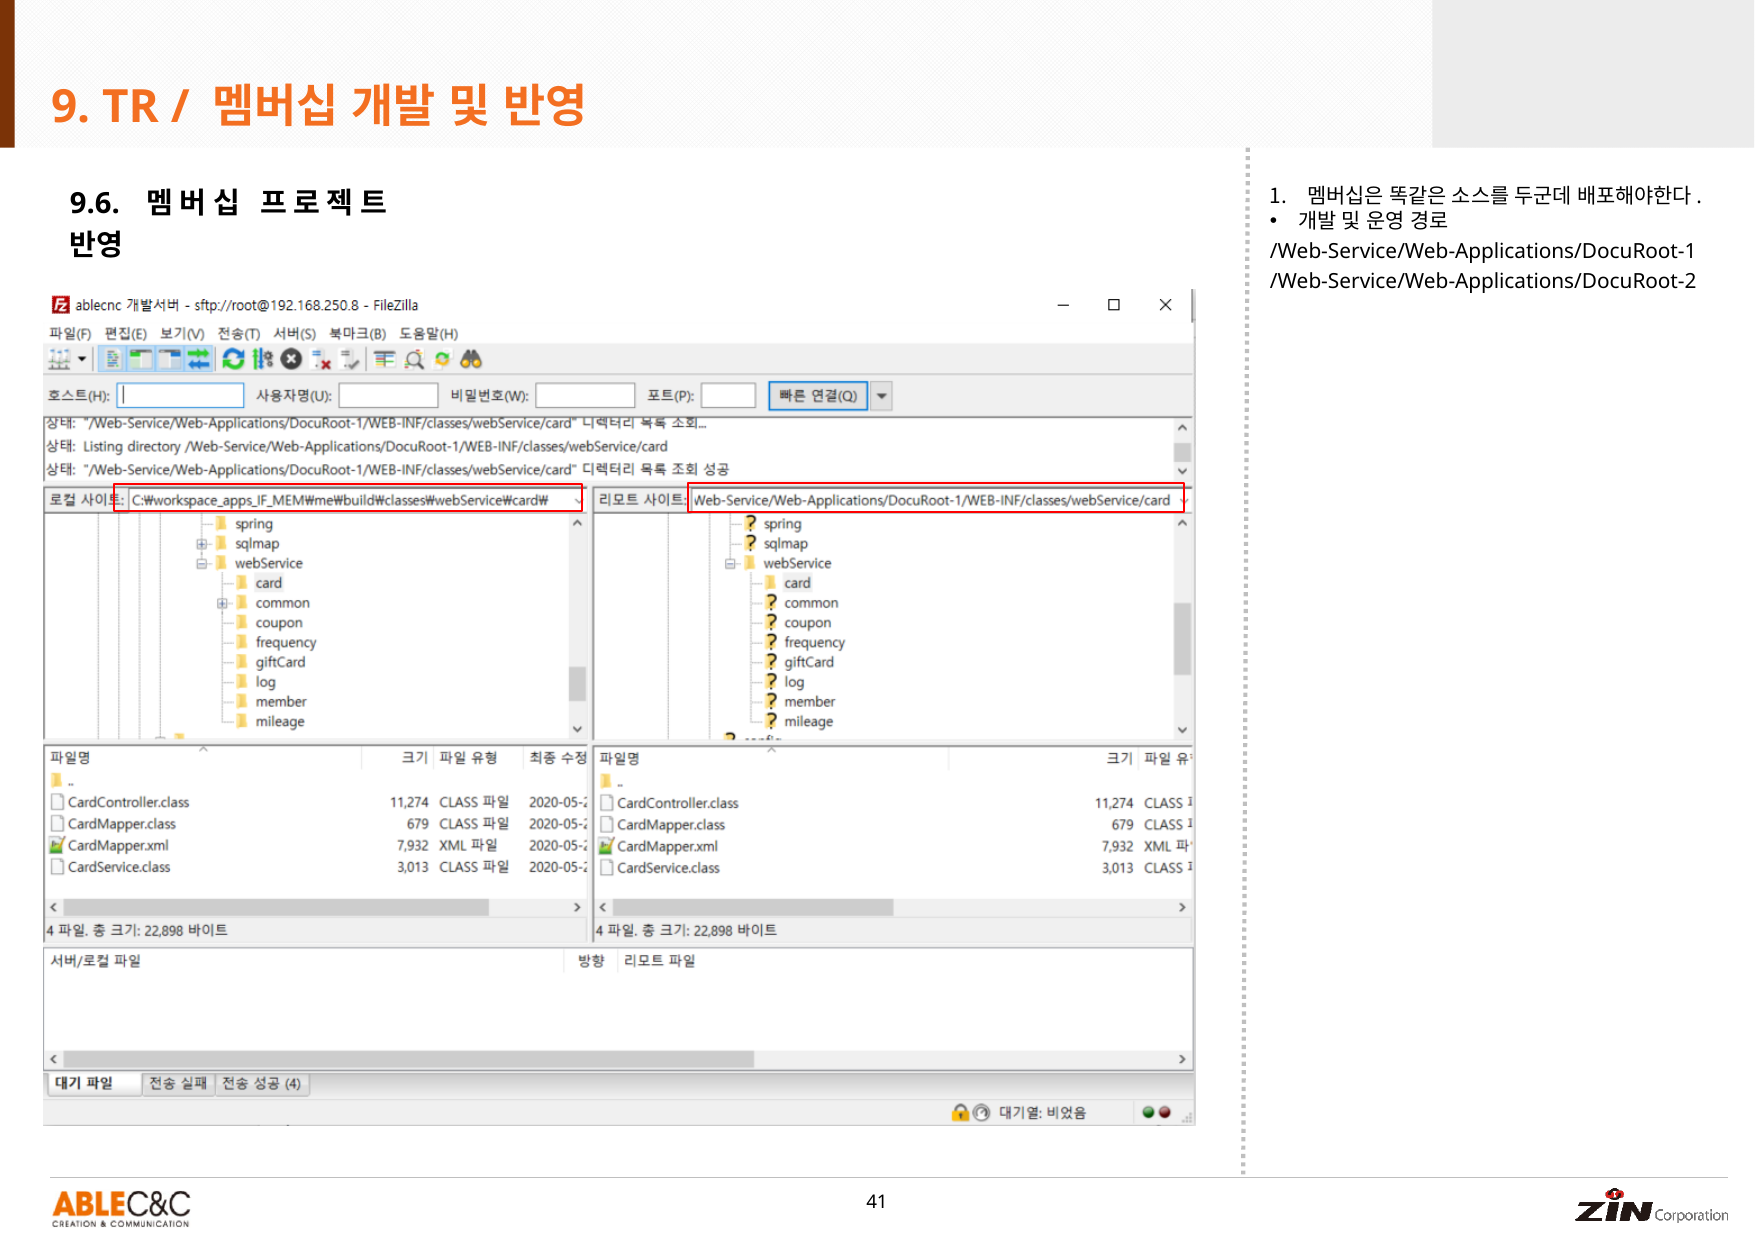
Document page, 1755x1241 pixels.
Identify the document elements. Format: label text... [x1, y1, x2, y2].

picture [50, 1189, 192, 1228]
text_box 9. TR / 멤버십 개발 및 반영 [38, 59, 1423, 148]
picture [1575, 1188, 1728, 1223]
picture [43, 289, 1197, 1127]
text_box 멤버십은 똑같은 소스를 두군데 배포해야한다. 개발 및 운영 경로 /Web-Service/Web-Applications/DocuRoot-1 /Web-Service/Web-Applications/DocuRoot-2 [1253, 174, 1741, 1142]
text_box 9.6. 멤버십 프로젝트 반영 [55, 169, 402, 227]
